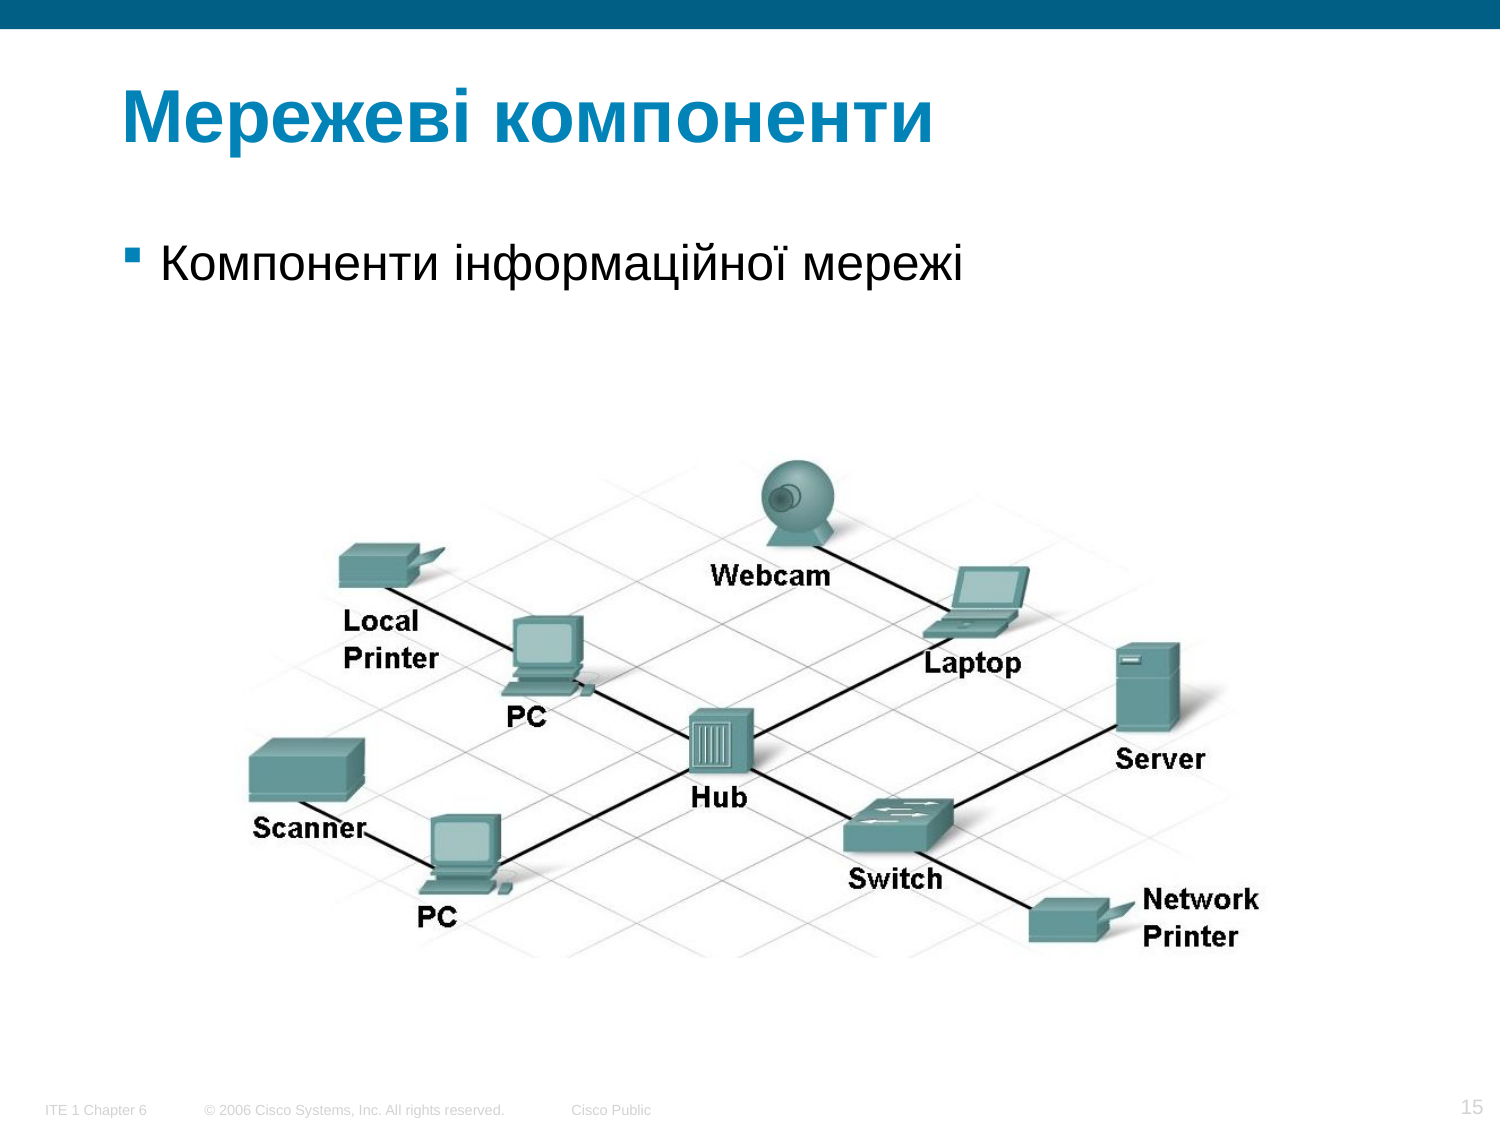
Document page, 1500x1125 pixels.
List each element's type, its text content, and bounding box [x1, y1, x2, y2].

picture [234, 451, 1270, 959]
list Компоненти інформаційної мережі [107, 228, 1411, 1062]
title Мережеві компоненти [107, 72, 1444, 166]
